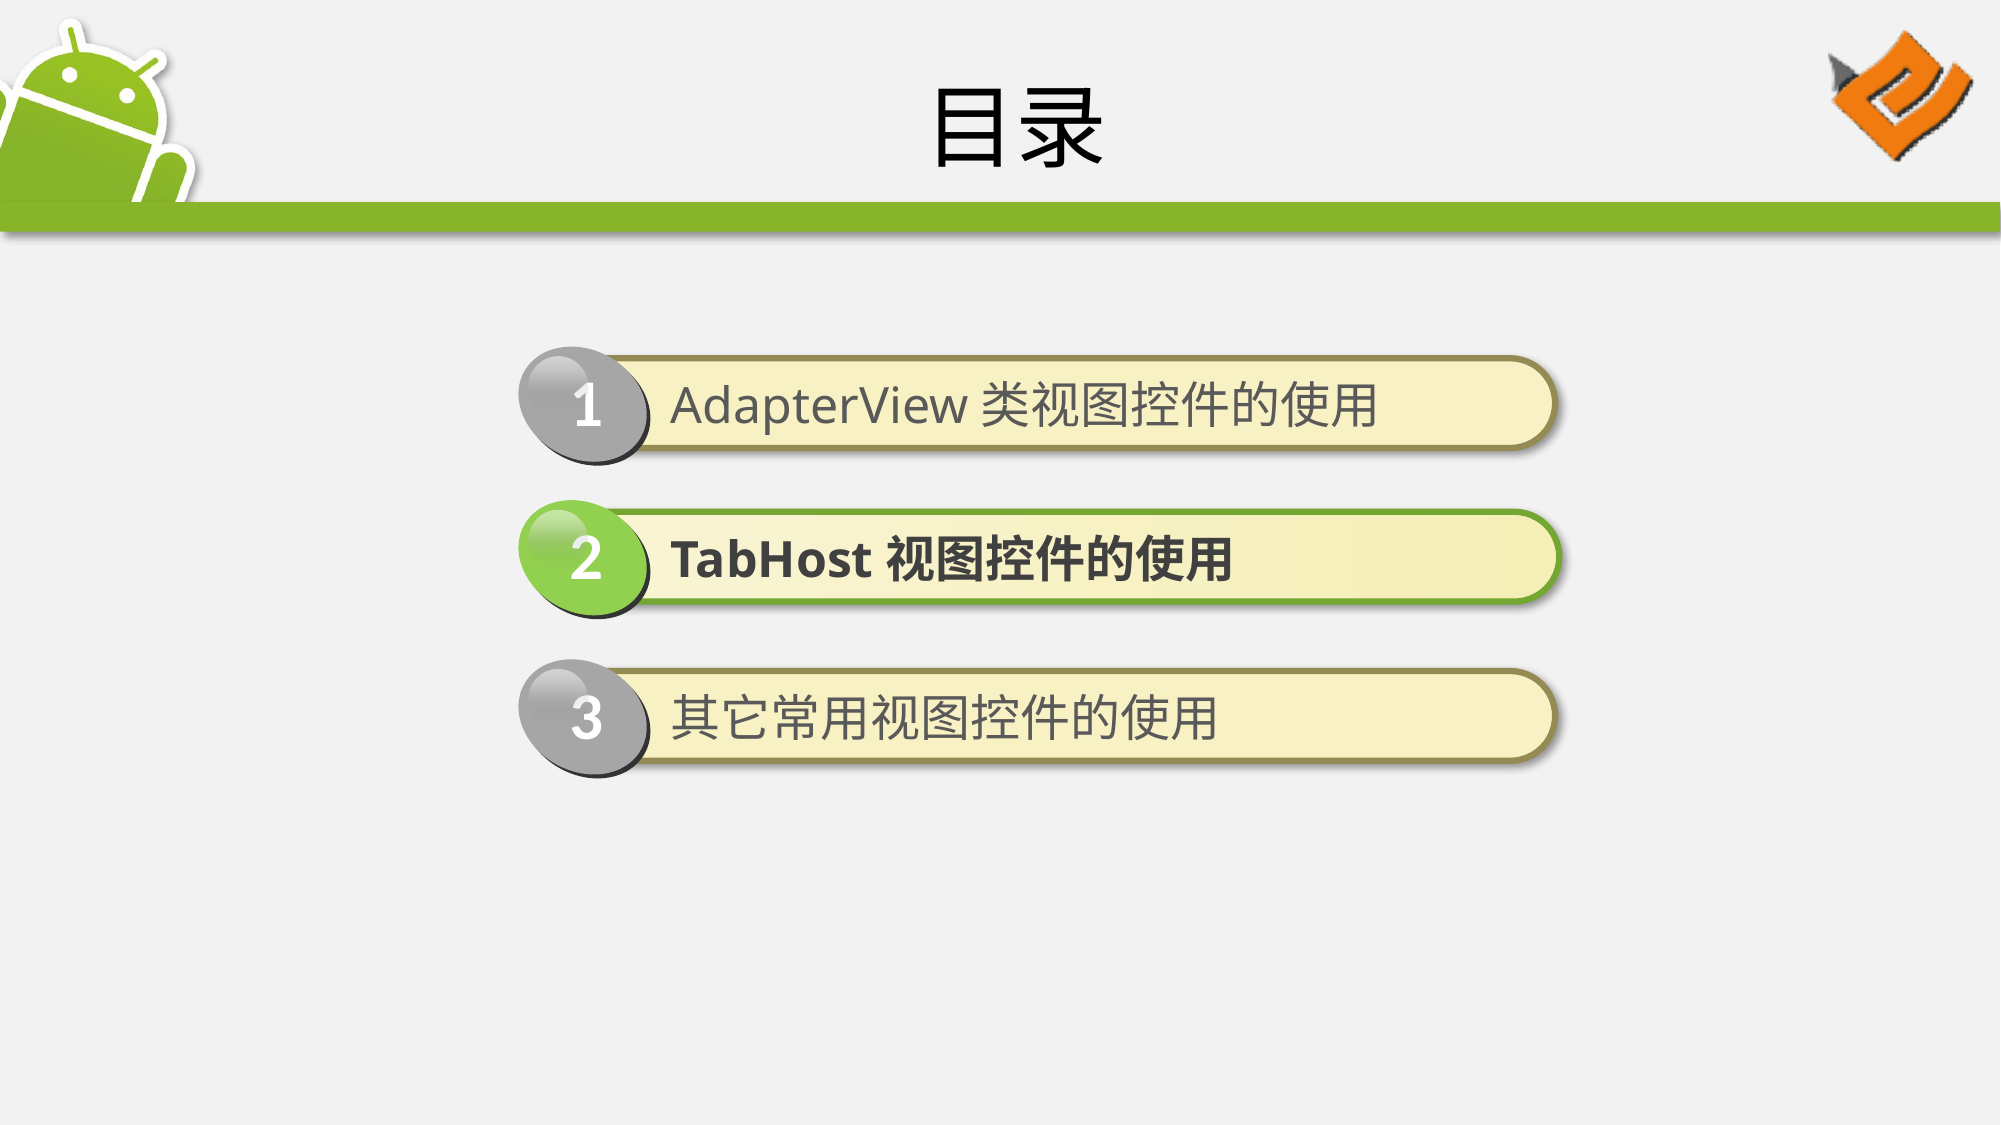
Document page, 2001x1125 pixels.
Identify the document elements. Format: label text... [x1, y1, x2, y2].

title 目录 [208, 45, 1824, 203]
picture [1828, 30, 1973, 161]
picture [0, 7, 209, 202]
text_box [515, 662, 1556, 776]
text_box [515, 349, 1556, 463]
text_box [515, 502, 1560, 617]
